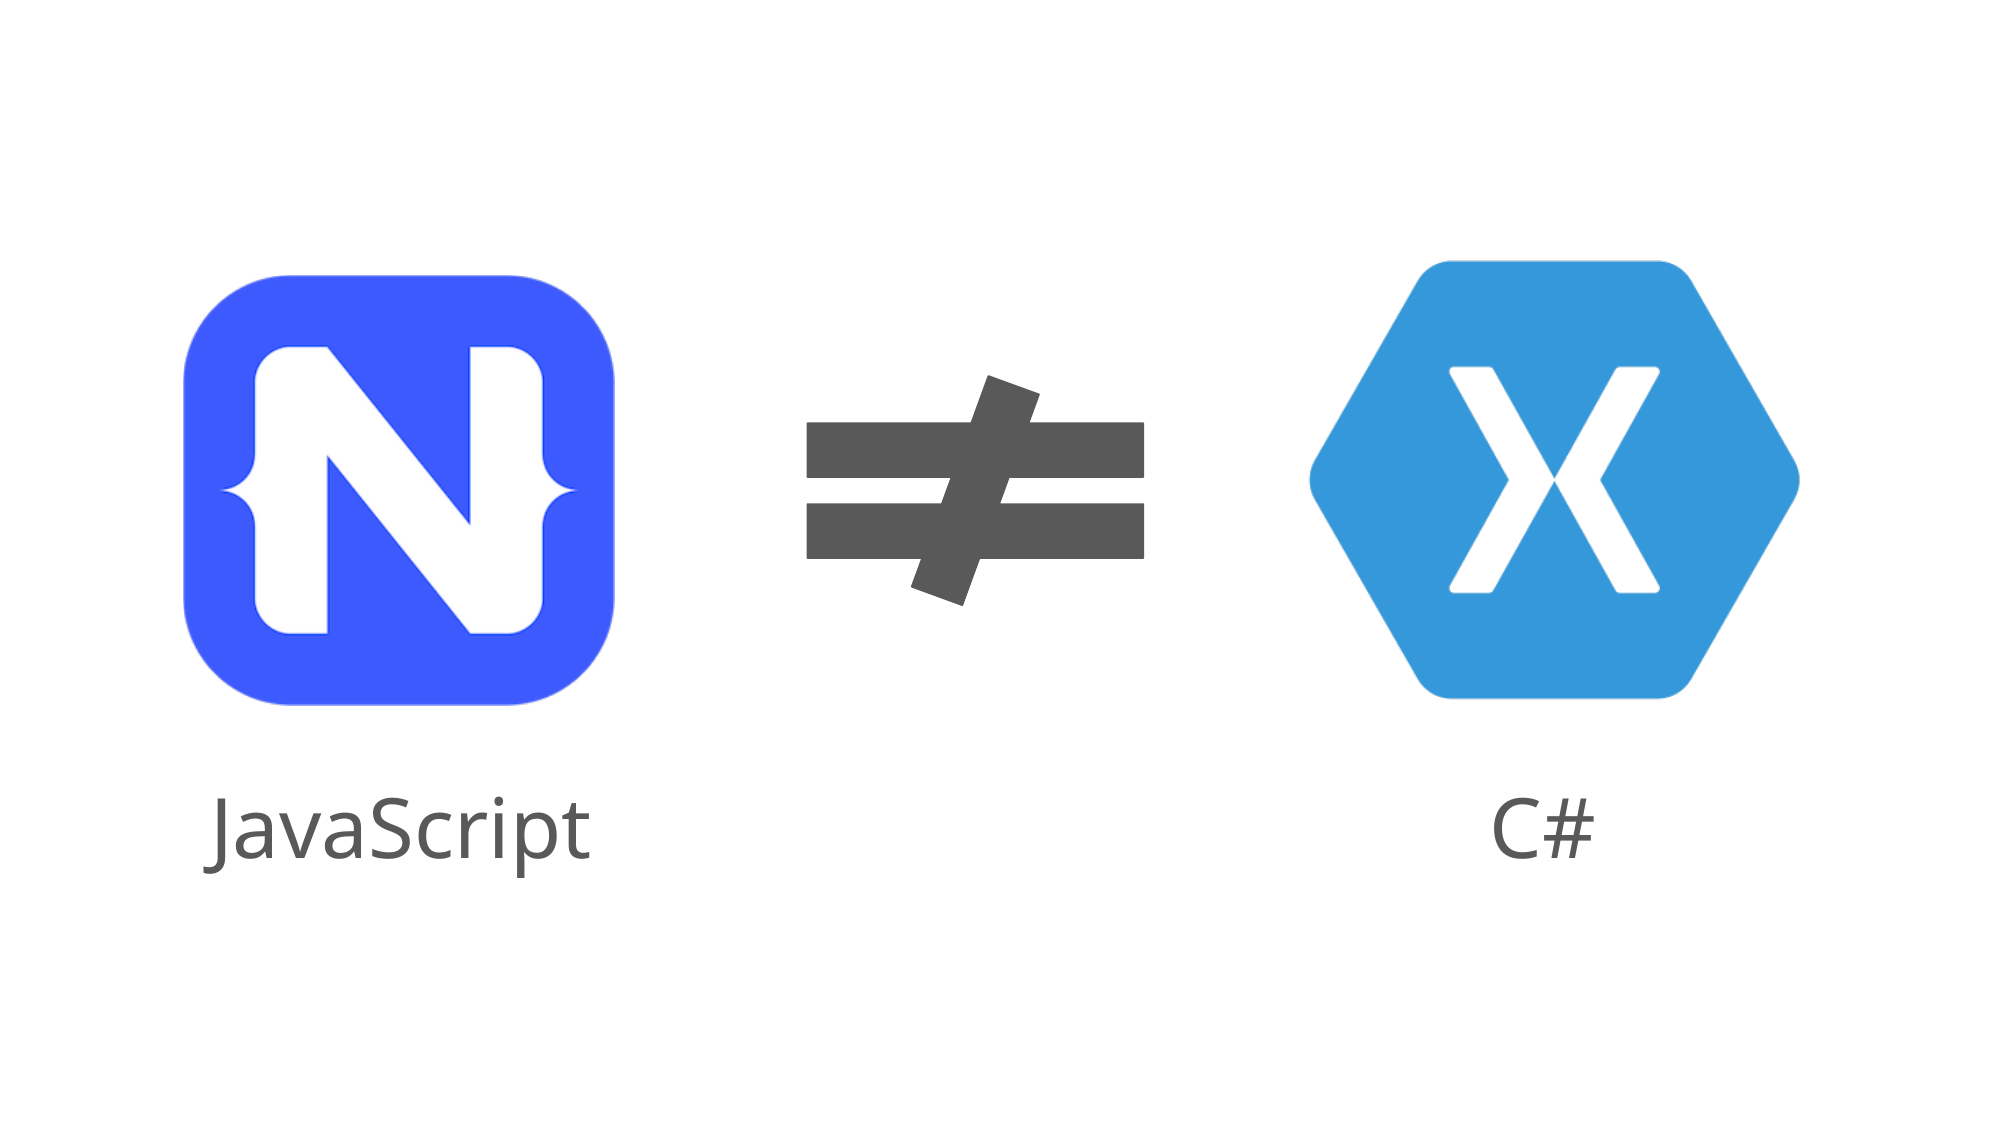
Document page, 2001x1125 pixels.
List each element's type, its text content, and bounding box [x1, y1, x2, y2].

picture [1269, 258, 1839, 707]
picture [183, 274, 615, 707]
text_box JavaScript [161, 755, 641, 867]
text_box [807, 375, 1144, 606]
text_box C# [1296, 755, 1790, 867]
